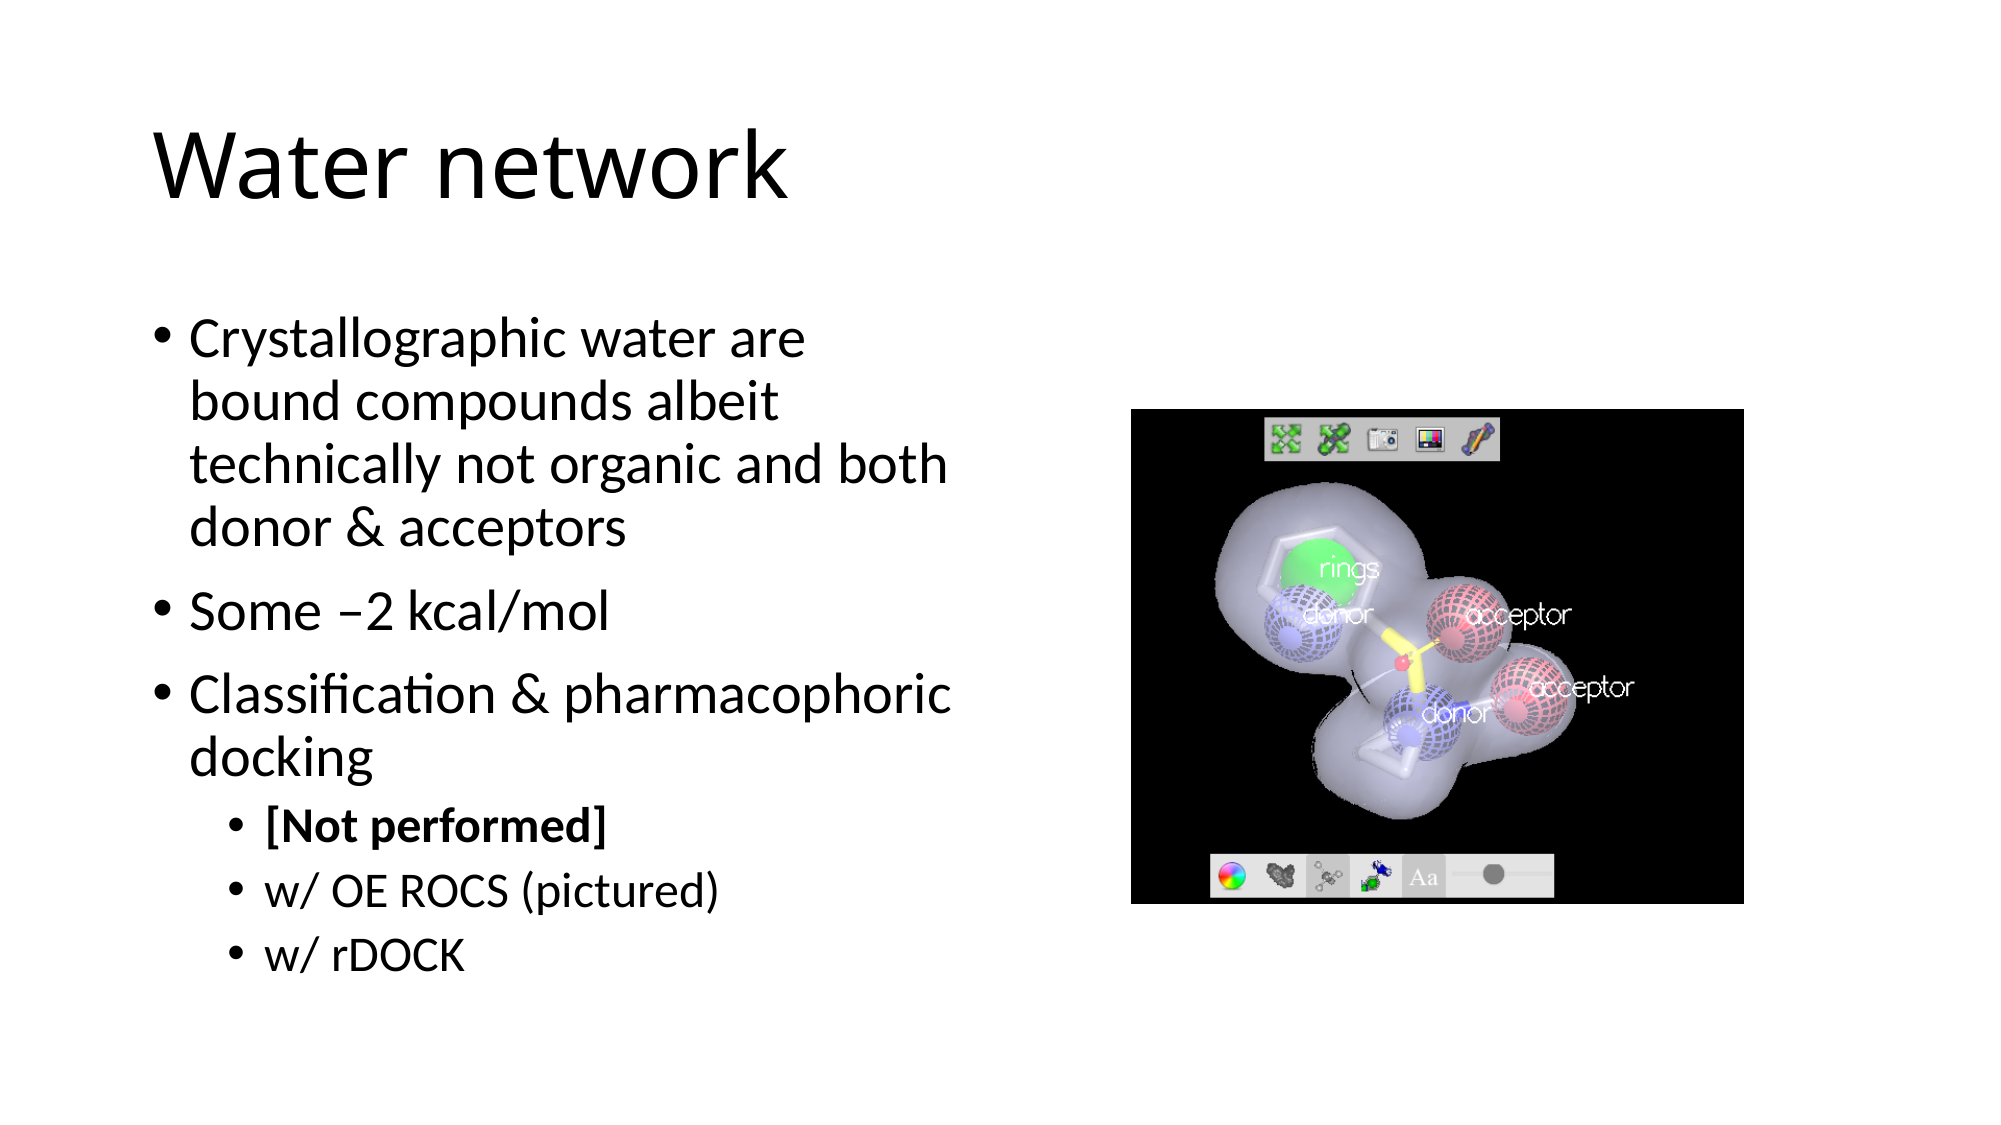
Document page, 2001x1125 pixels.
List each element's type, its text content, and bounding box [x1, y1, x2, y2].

list Crystallographic water are bound compounds albeit technically not organic and both donor & acceptors Some –2 kcal/mol Classification & pharmacophoric docking [Not performed] w/ OE ROCS (pictured) w/ rDOCK [137, 299, 988, 1014]
title Water network [137, 59, 1863, 278]
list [1131, 409, 1744, 904]
